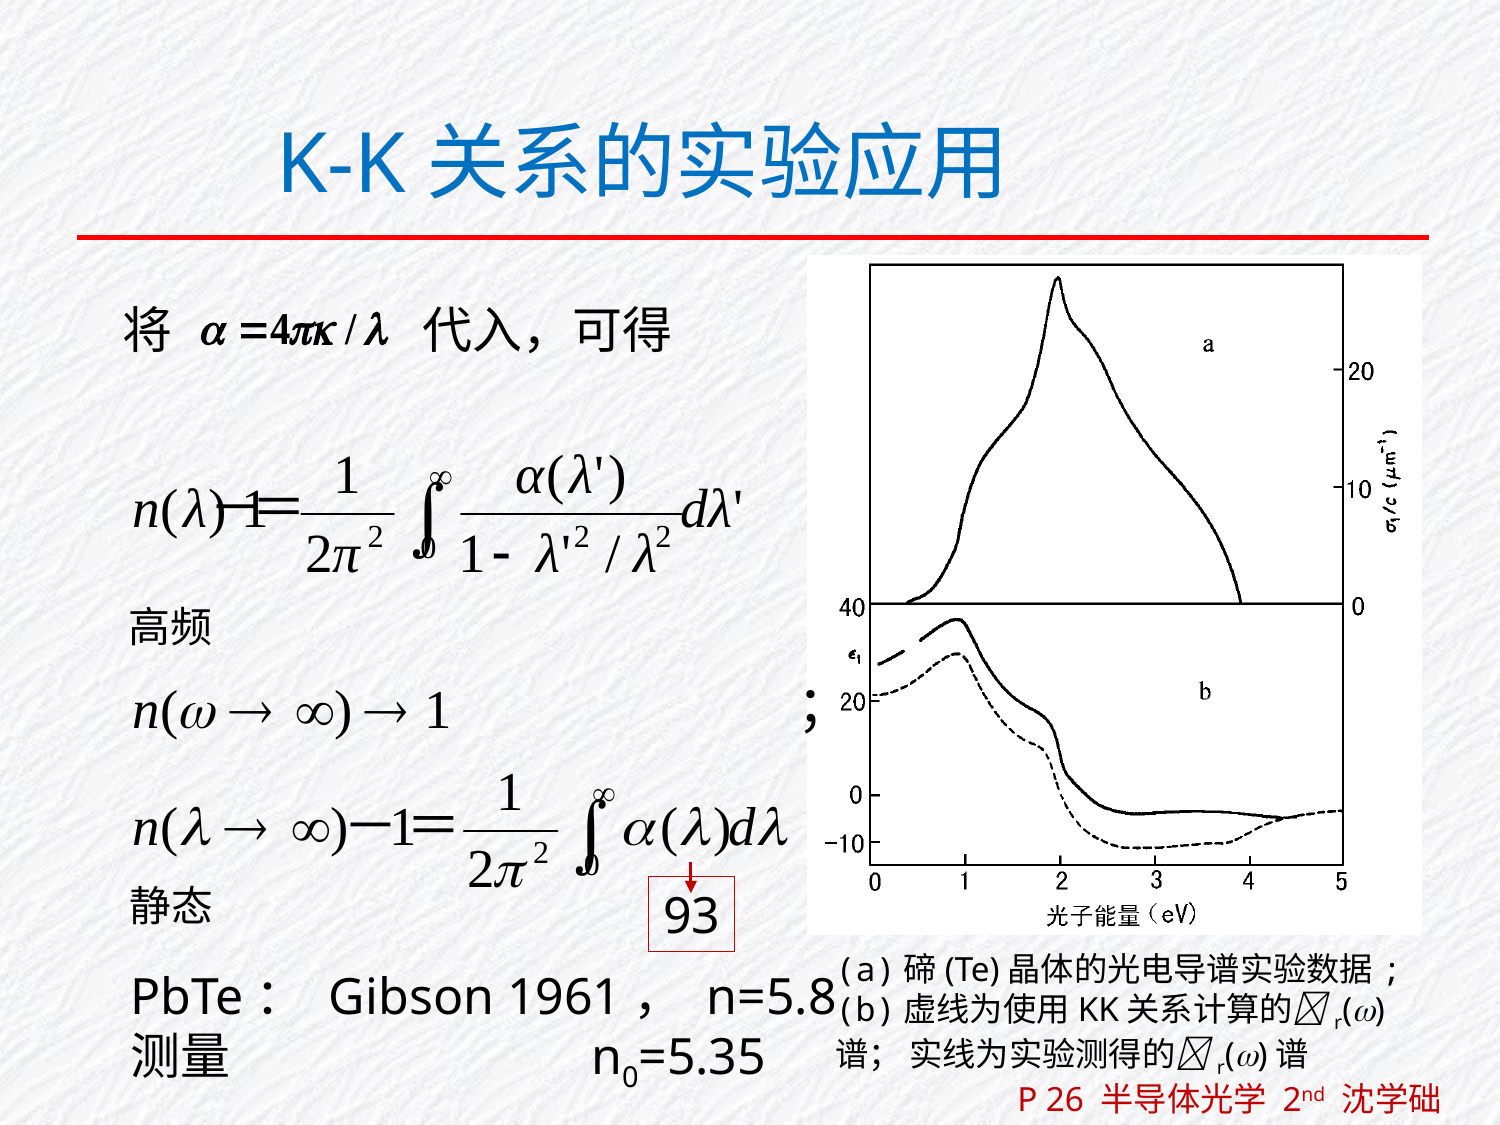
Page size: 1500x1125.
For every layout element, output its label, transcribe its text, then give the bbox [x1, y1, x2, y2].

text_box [123, 440, 751, 584]
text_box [123, 879, 219, 936]
text_box PbTe： Gibson 1961， n=5.8 测量 n0=5.35 [115, 957, 852, 1101]
picture [0, 0, 1500, 1125]
text_box (a)碲(Te)晶体的光电导谱实验数据; (b)虚线为使用KK关系计算的r()谱； 实线为实验测得的r()谱 [820, 940, 1436, 1086]
text_box P 26 半导体光学 2nd 沈学础 [1002, 1070, 1457, 1125]
text_box 93 [648, 911, 735, 952]
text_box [106, 290, 911, 366]
text_box K-K关系的实验应用 [261, 101, 1024, 217]
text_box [123, 673, 833, 902]
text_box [123, 599, 219, 657]
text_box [806, 255, 1423, 936]
